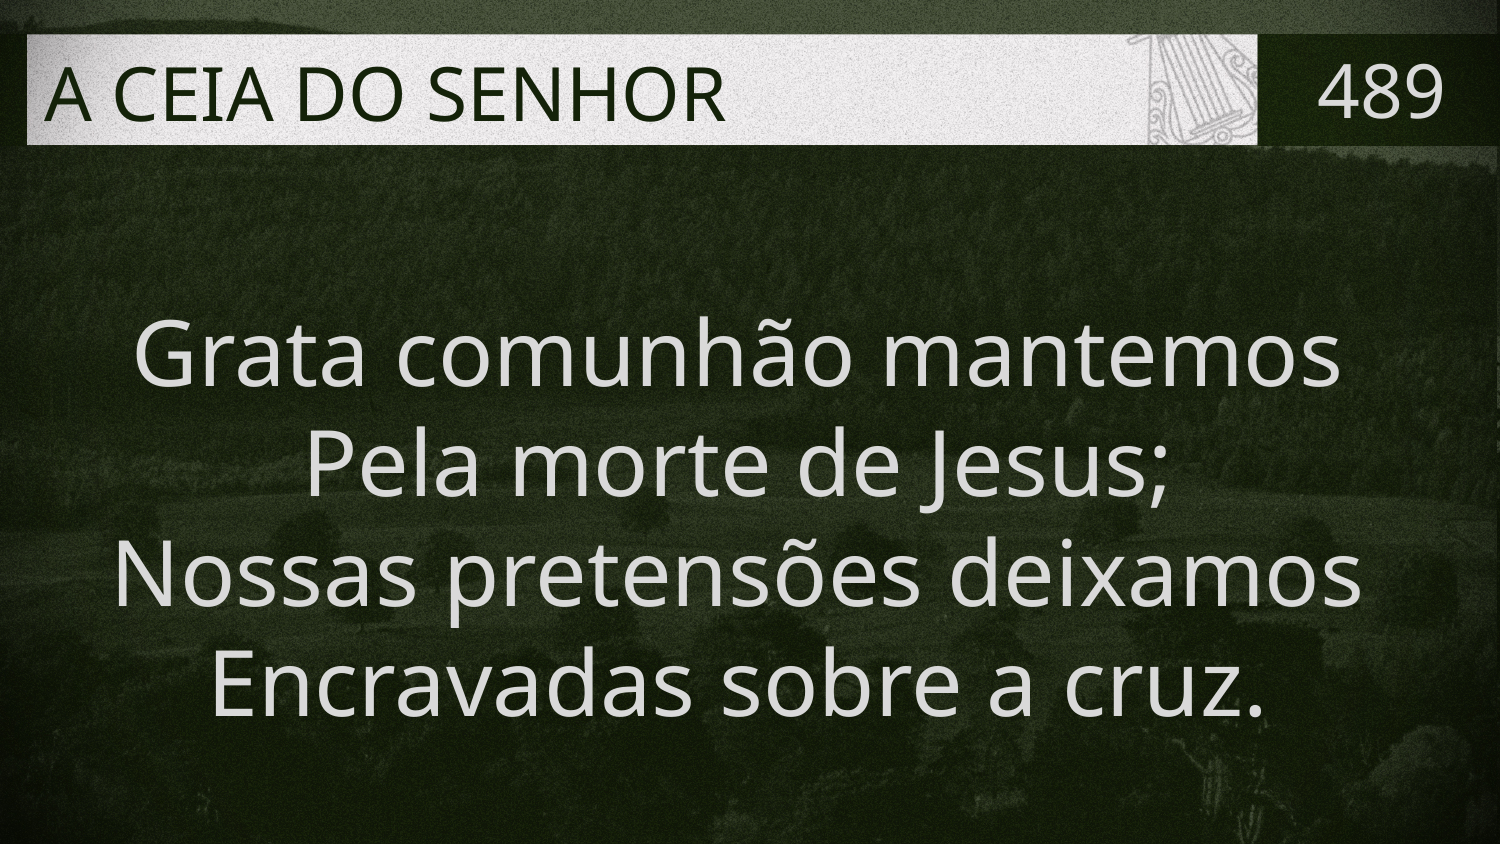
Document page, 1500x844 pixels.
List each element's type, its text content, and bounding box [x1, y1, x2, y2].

list 489 [1281, 36, 1483, 143]
picture [0, 0, 1500, 185]
title A CEIA DO SENHOR [29, 33, 1258, 151]
list Grata comunhão mantemos Pela morte de Jesus; Nossas pretensões deixamos Encravadas sobre a cruz. [0, 185, 1500, 844]
